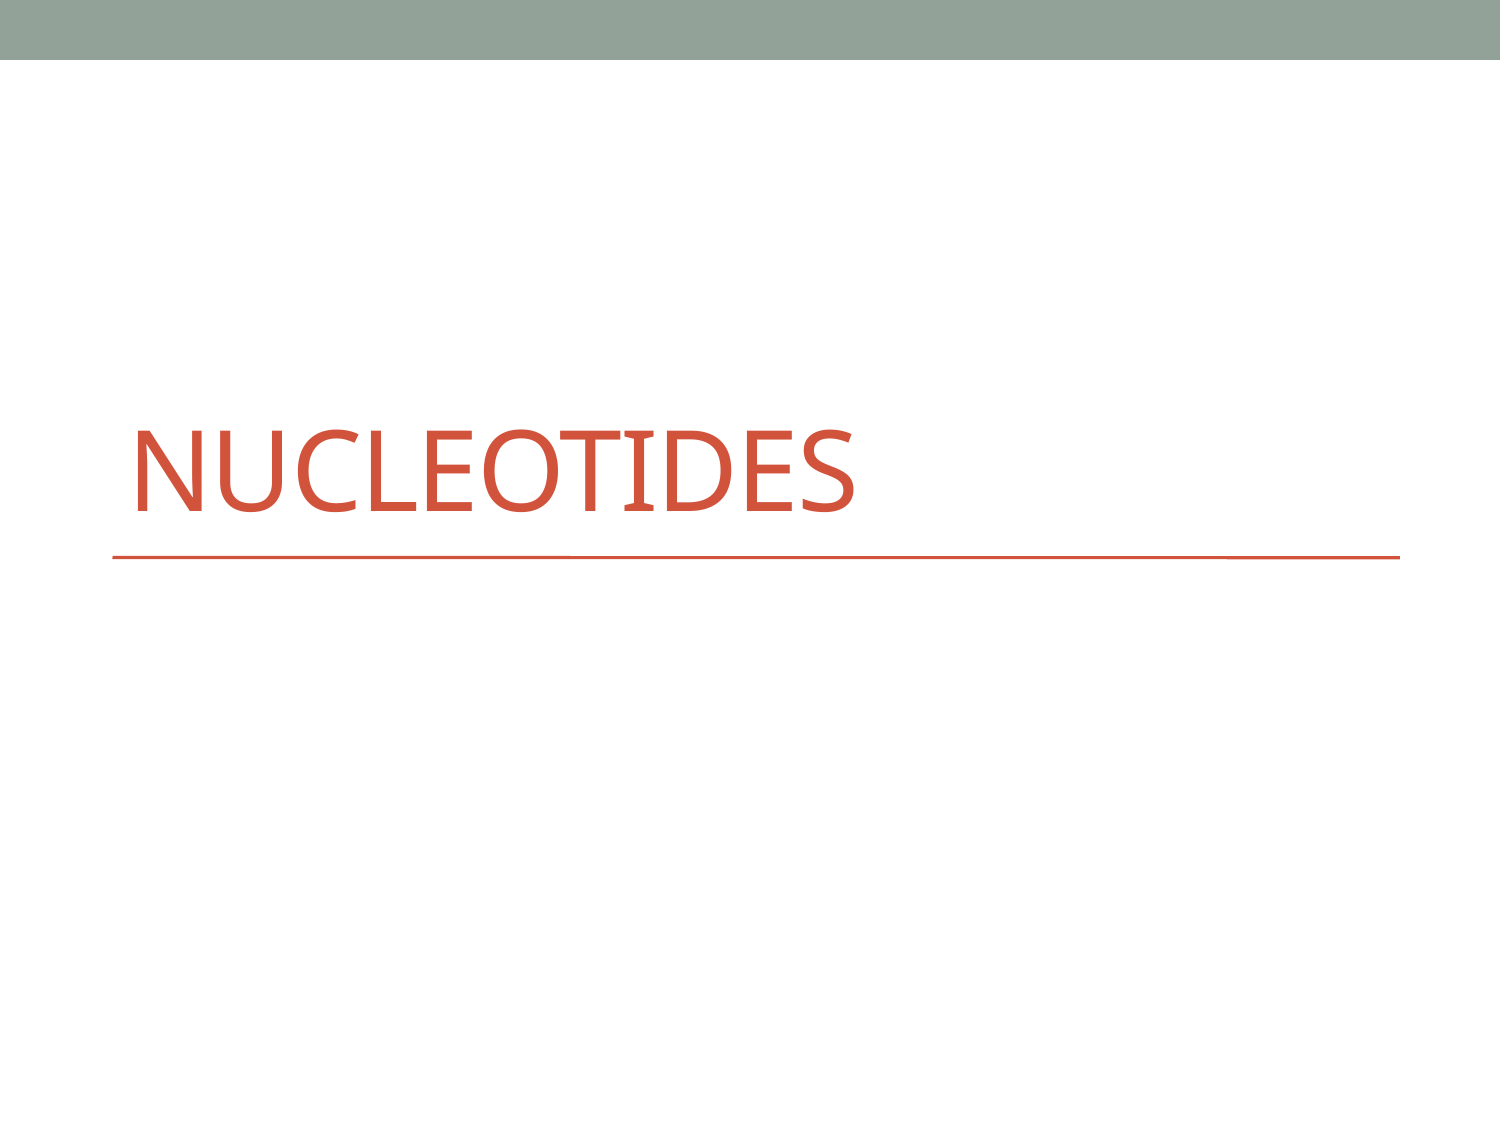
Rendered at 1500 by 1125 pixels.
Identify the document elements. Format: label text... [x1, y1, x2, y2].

title Nucleotides [112, 224, 1400, 542]
